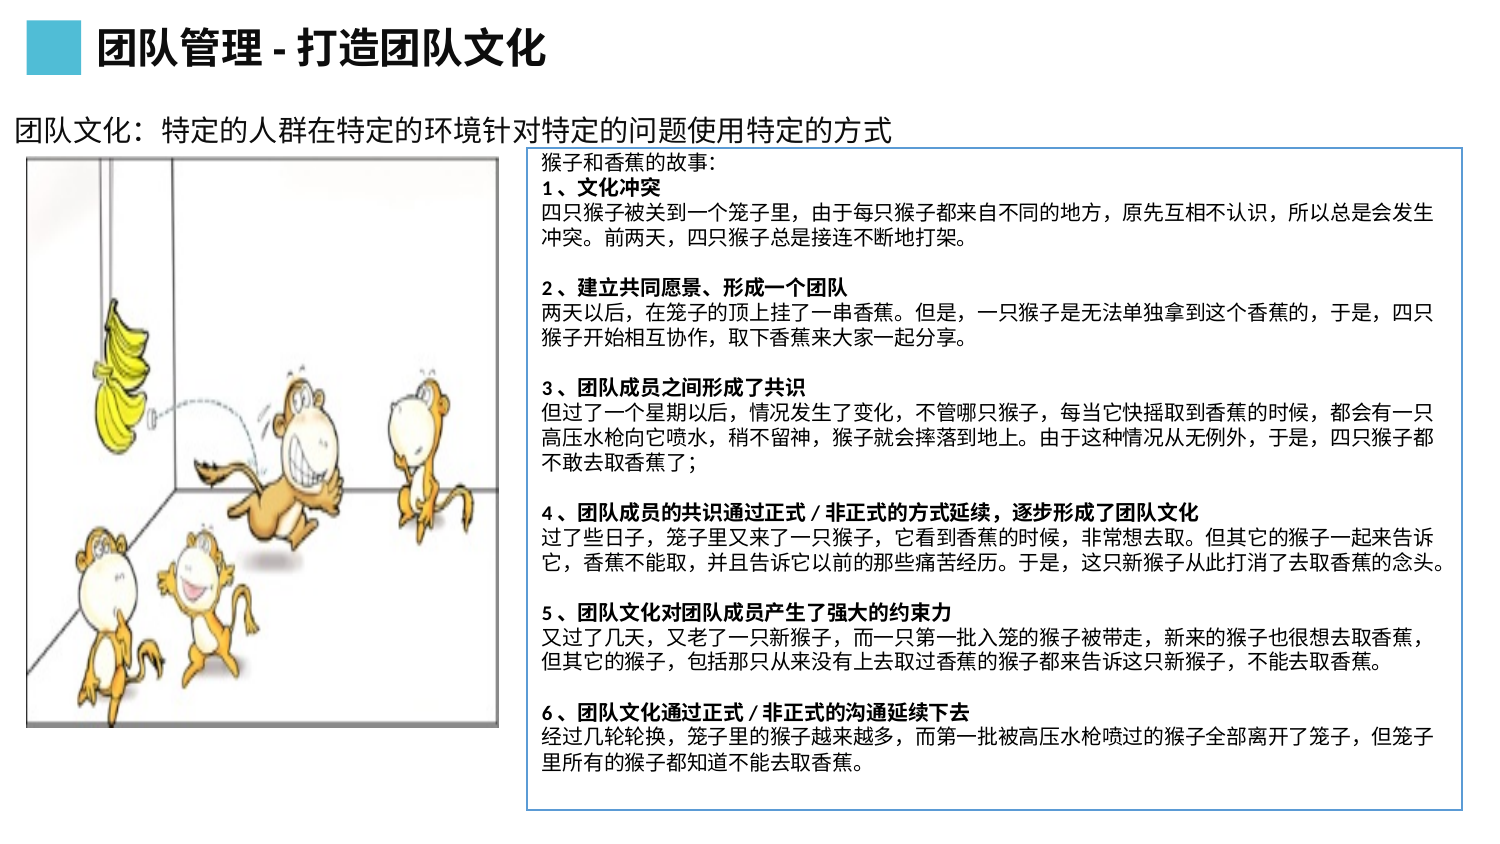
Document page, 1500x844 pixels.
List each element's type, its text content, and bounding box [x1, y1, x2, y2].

text_box 猴子和香蕉的故事： 1、文化冲突 四只猴子被关到一个笼子里，由于每只猴子都来自不同的地方，原先互相不认识，所以总是会发生冲突。前两天，四只猴子总是接连不断地打架。 2、建立共同愿景、形成一个团队 两天以后，在笼子的顶上挂了一串香蕉。但是，一只猴子是无法单独拿到这个香蕉的，于是，四只猴子开始相互协作，取下香蕉来大家一起分享。 3、团队成员之间形成了共识 但过了一个星期以后，情况发生了变化，不管哪只猴子，每当它快摇取到香蕉的时候，都会有一只高压水枪向它喷水，稍不留神，猴子就会摔落到地上。由于这种情况从无例外，于是，四只猴子都不敢去取香蕉了； 4、团队成员的共识通过正式/非正式的方式延续，逐步形成了团队文化 过了些日子，笼子里又来了一只猴子，它看到香蕉的时候，非常想去取。但其它的猴子一起来告诉它，香蕉不能取，并且告诉它以前的那些痛苦经历。于是，这只新猴子从此打消了去取香蕉的念头。 5、团队文化对团队成员产生了强大的约束力 又过了几天，又老了一只新猴子，而一只第一批入笼的猴子被带走，新来的猴子也很想去取香蕉，但其它的猴子，包括那只从来没有上去取过香蕉的猴子都来告诉这只新猴子，不能去取香蕉。 6、团队文化通过正式/非正式的沟通延续下去 经过几轮轮换，笼子里的猴子越来越多，而第一批被高压水枪喷过的猴子全部离开了笼子，但笼子里所有的猴子都知道不能去取香蕉。 [526, 147, 1463, 811]
text_box 团队文化：特定的人群在特定的环境针对特定的问题使用特定的方式 [0, 69, 1380, 155]
text_box 团队管理-打造团队文化 [81, 14, 1463, 80]
picture [26, 156, 499, 728]
text_box [25, 19, 81, 69]
